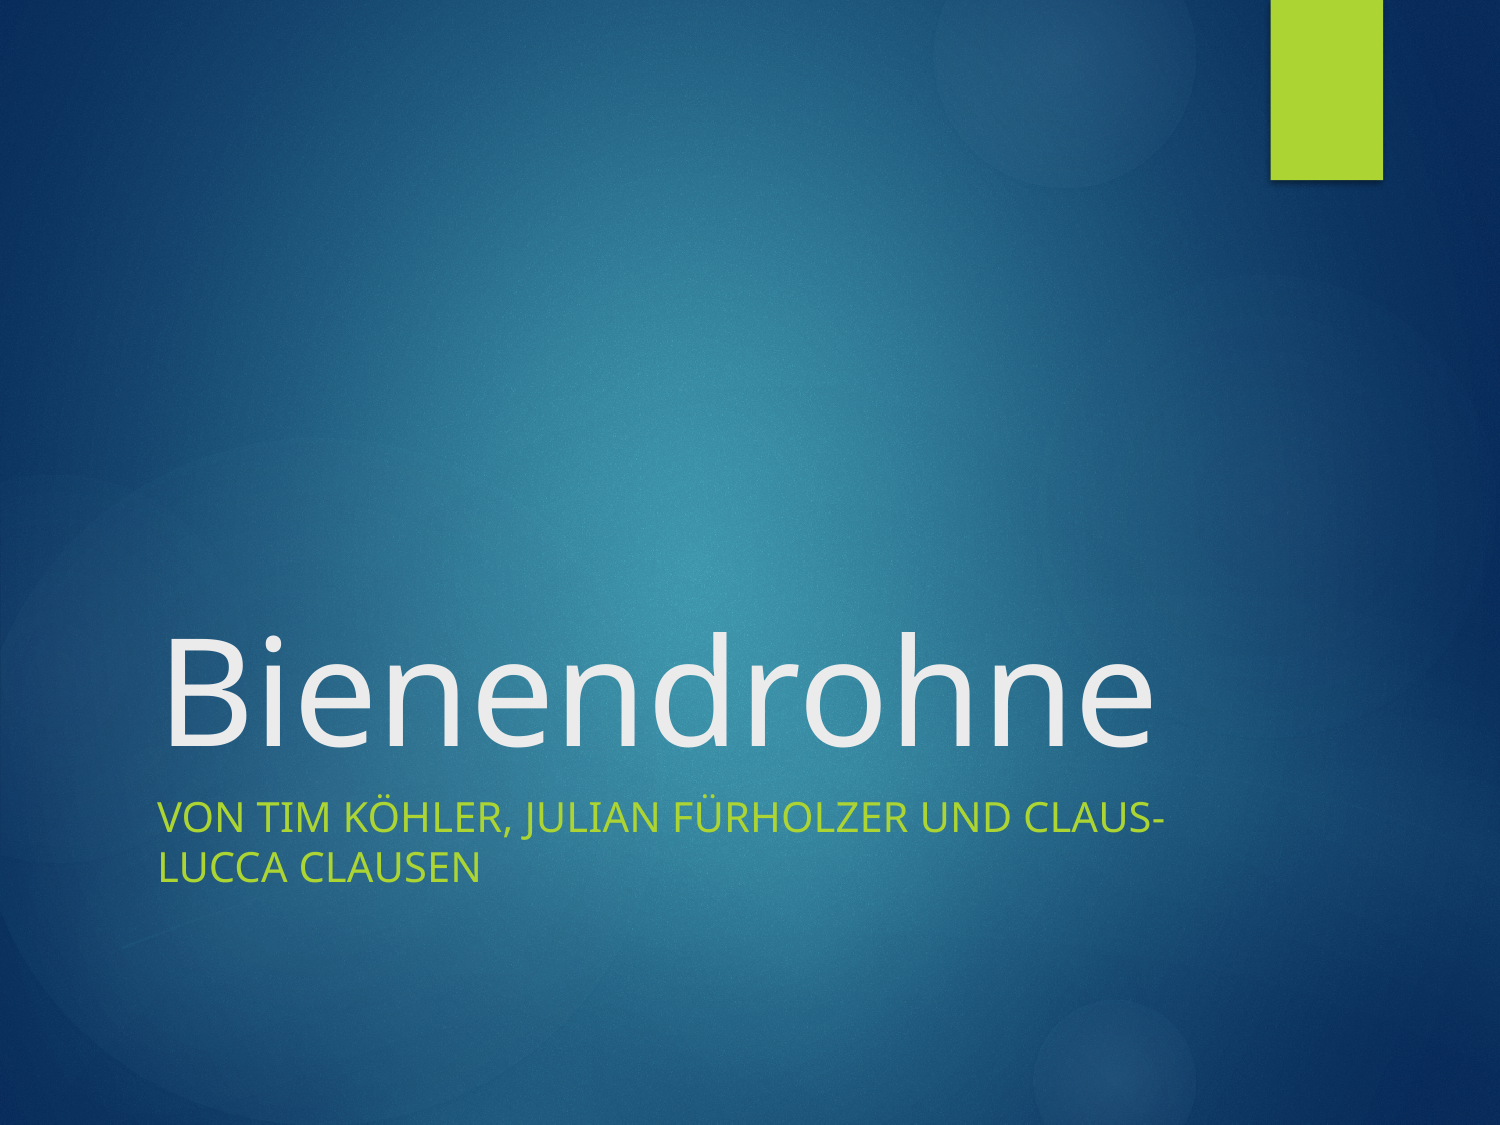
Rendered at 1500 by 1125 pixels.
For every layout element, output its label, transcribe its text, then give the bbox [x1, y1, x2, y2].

subtitle Von tim köhler, julian fürholzer und claus-lucca clausen [142, 783, 1229, 925]
title Bienendrohne [142, 237, 1229, 783]
